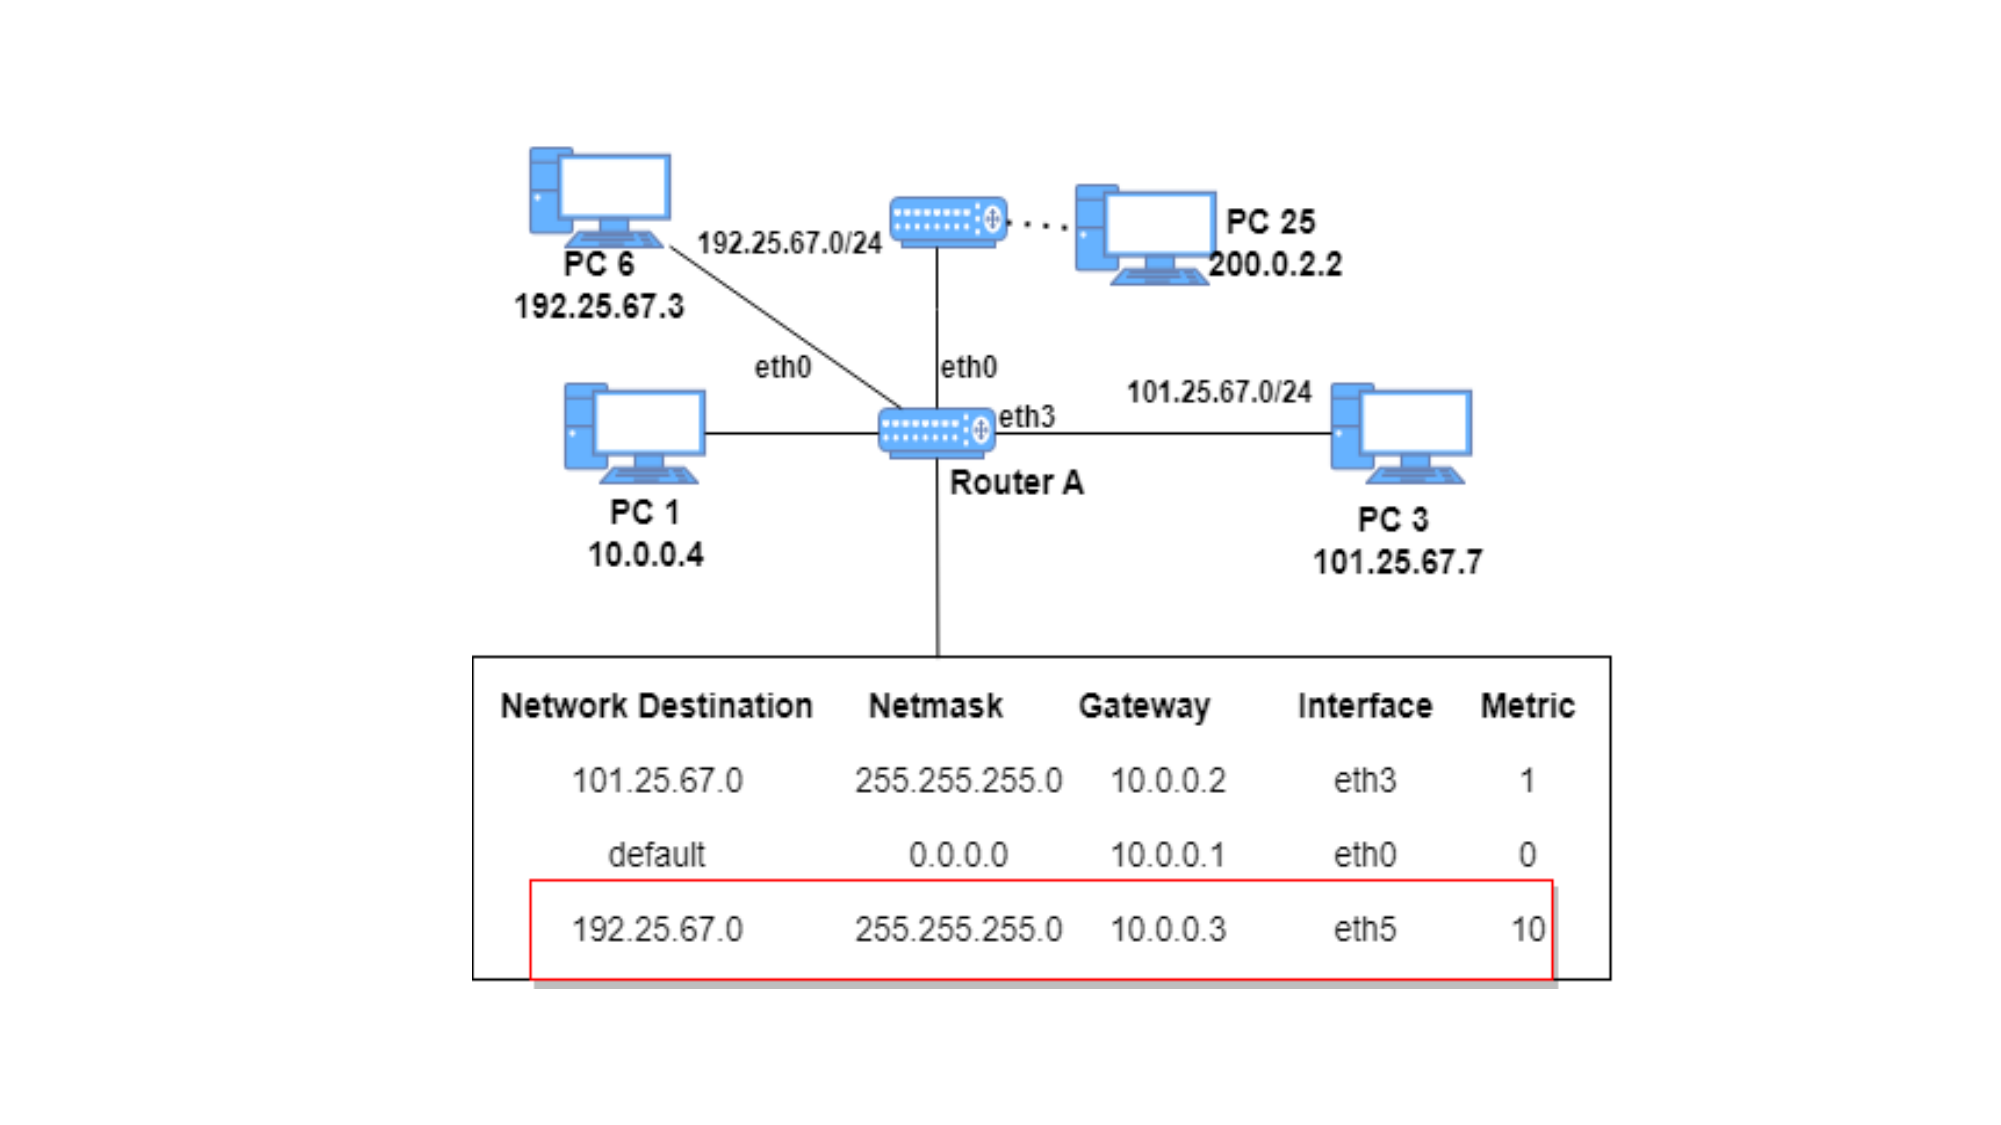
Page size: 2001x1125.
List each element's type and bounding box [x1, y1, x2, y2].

list [472, 145, 1696, 989]
